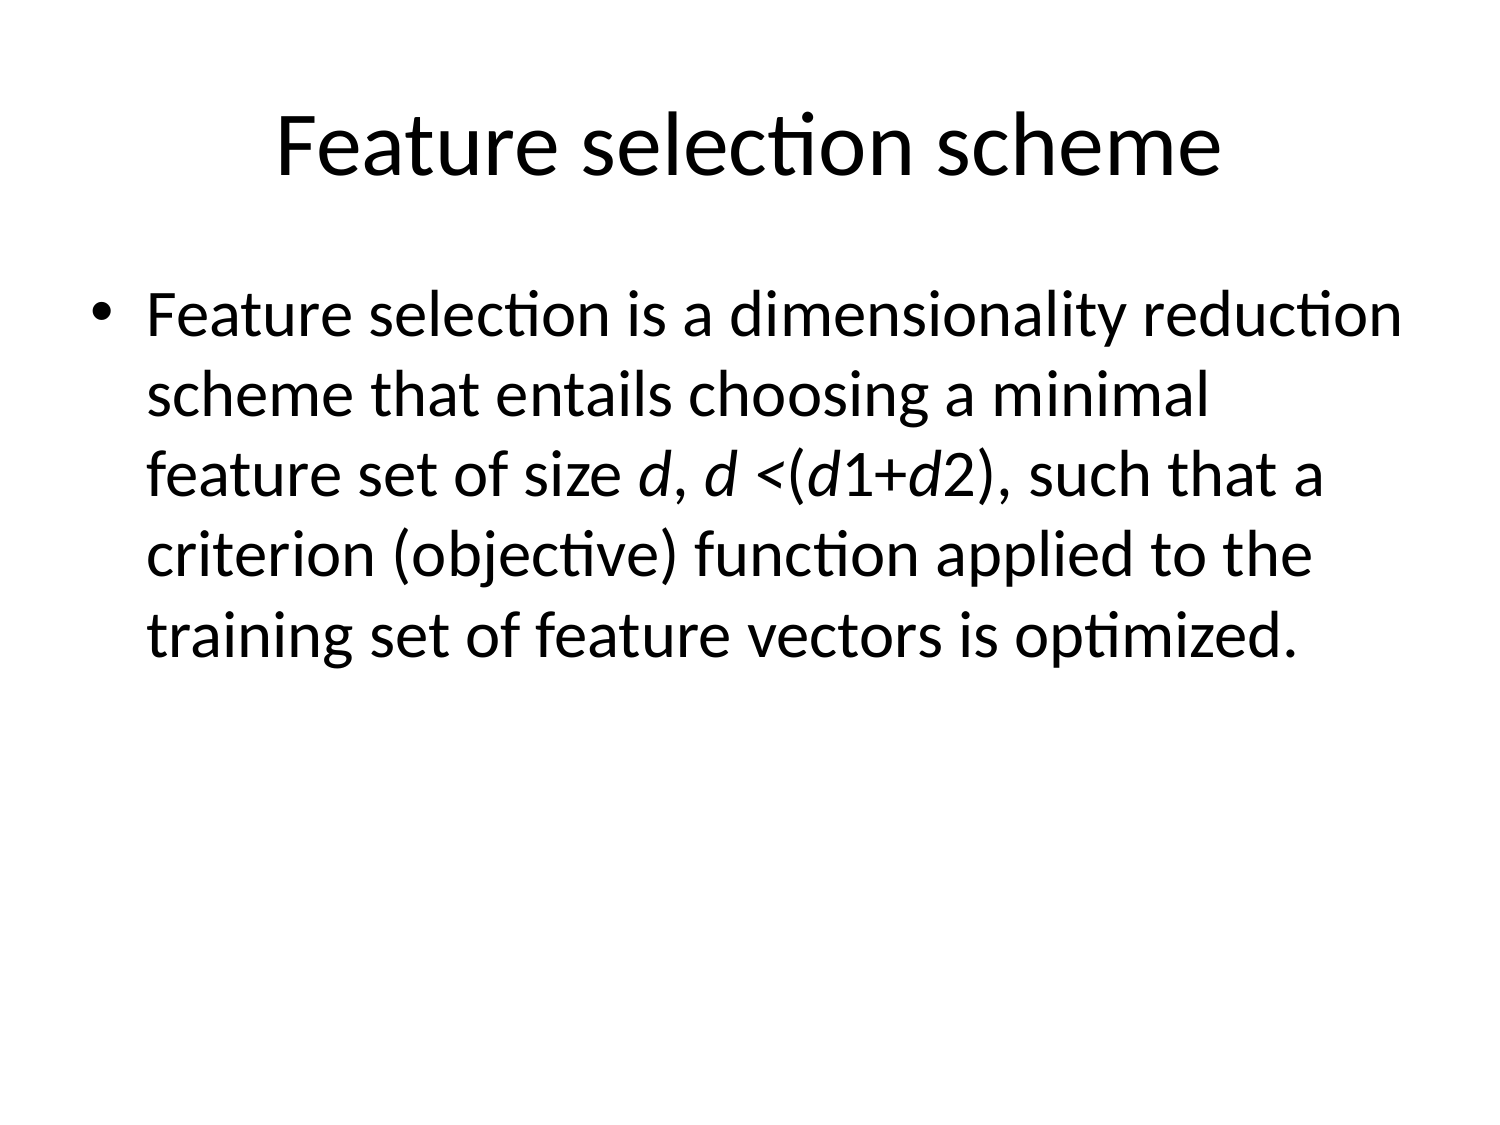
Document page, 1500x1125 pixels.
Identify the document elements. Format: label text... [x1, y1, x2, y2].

list Feature selection is a dimensionality reduction scheme that entails choosing a minimal feature set of size d, d <(d1+d2), such that a criterion (objective) function applied to the training set of feature vectors is optimized. [75, 262, 1425, 1005]
title Feature selection scheme [75, 45, 1425, 233]
